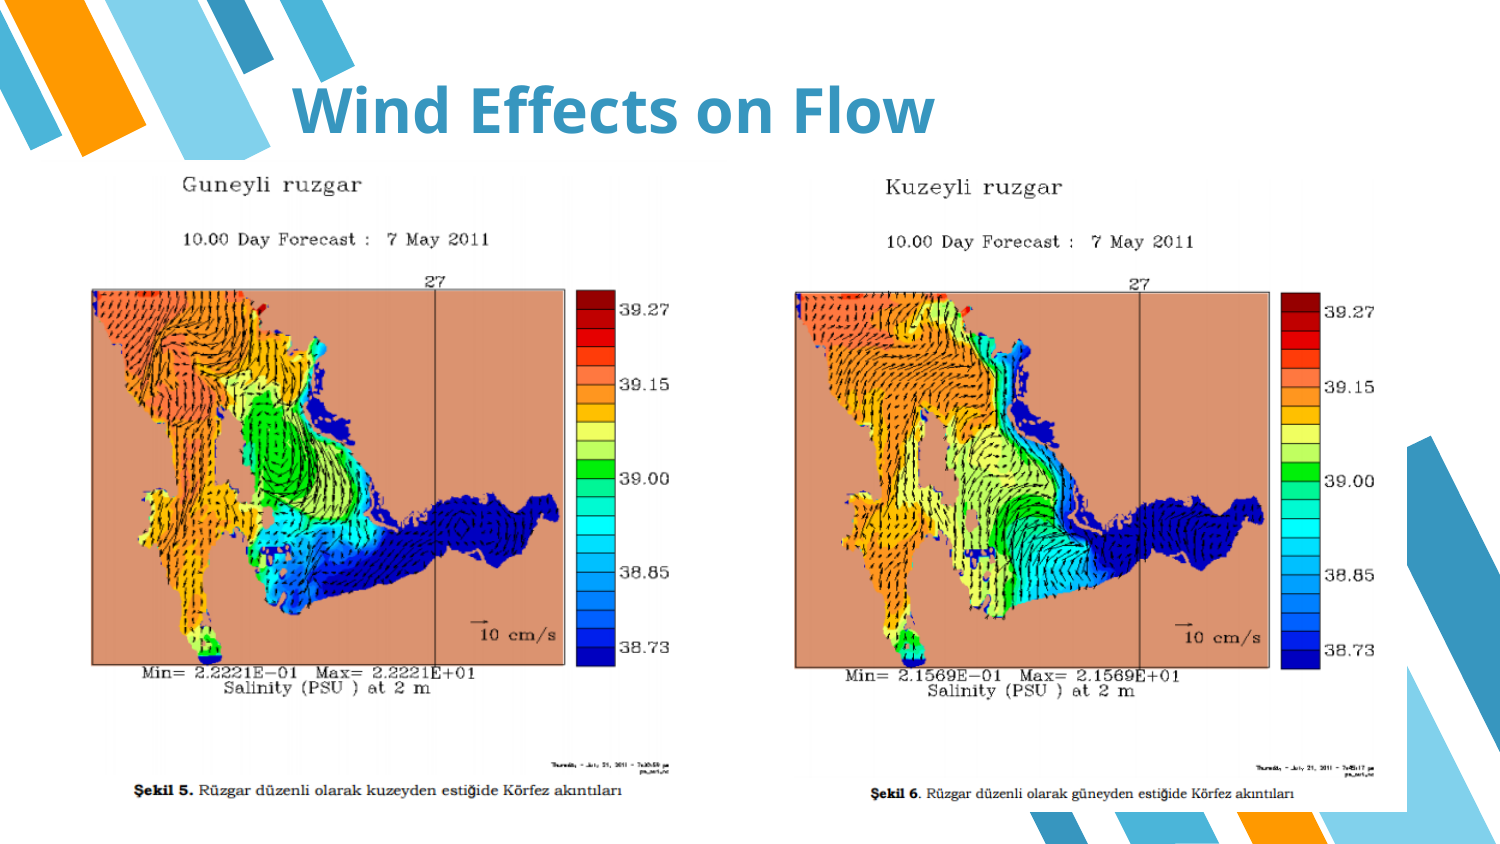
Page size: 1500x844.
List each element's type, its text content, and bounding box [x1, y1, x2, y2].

title Wind Effects on Flow [277, 49, 1223, 161]
picture [785, 160, 1407, 812]
picture [41, 160, 727, 812]
